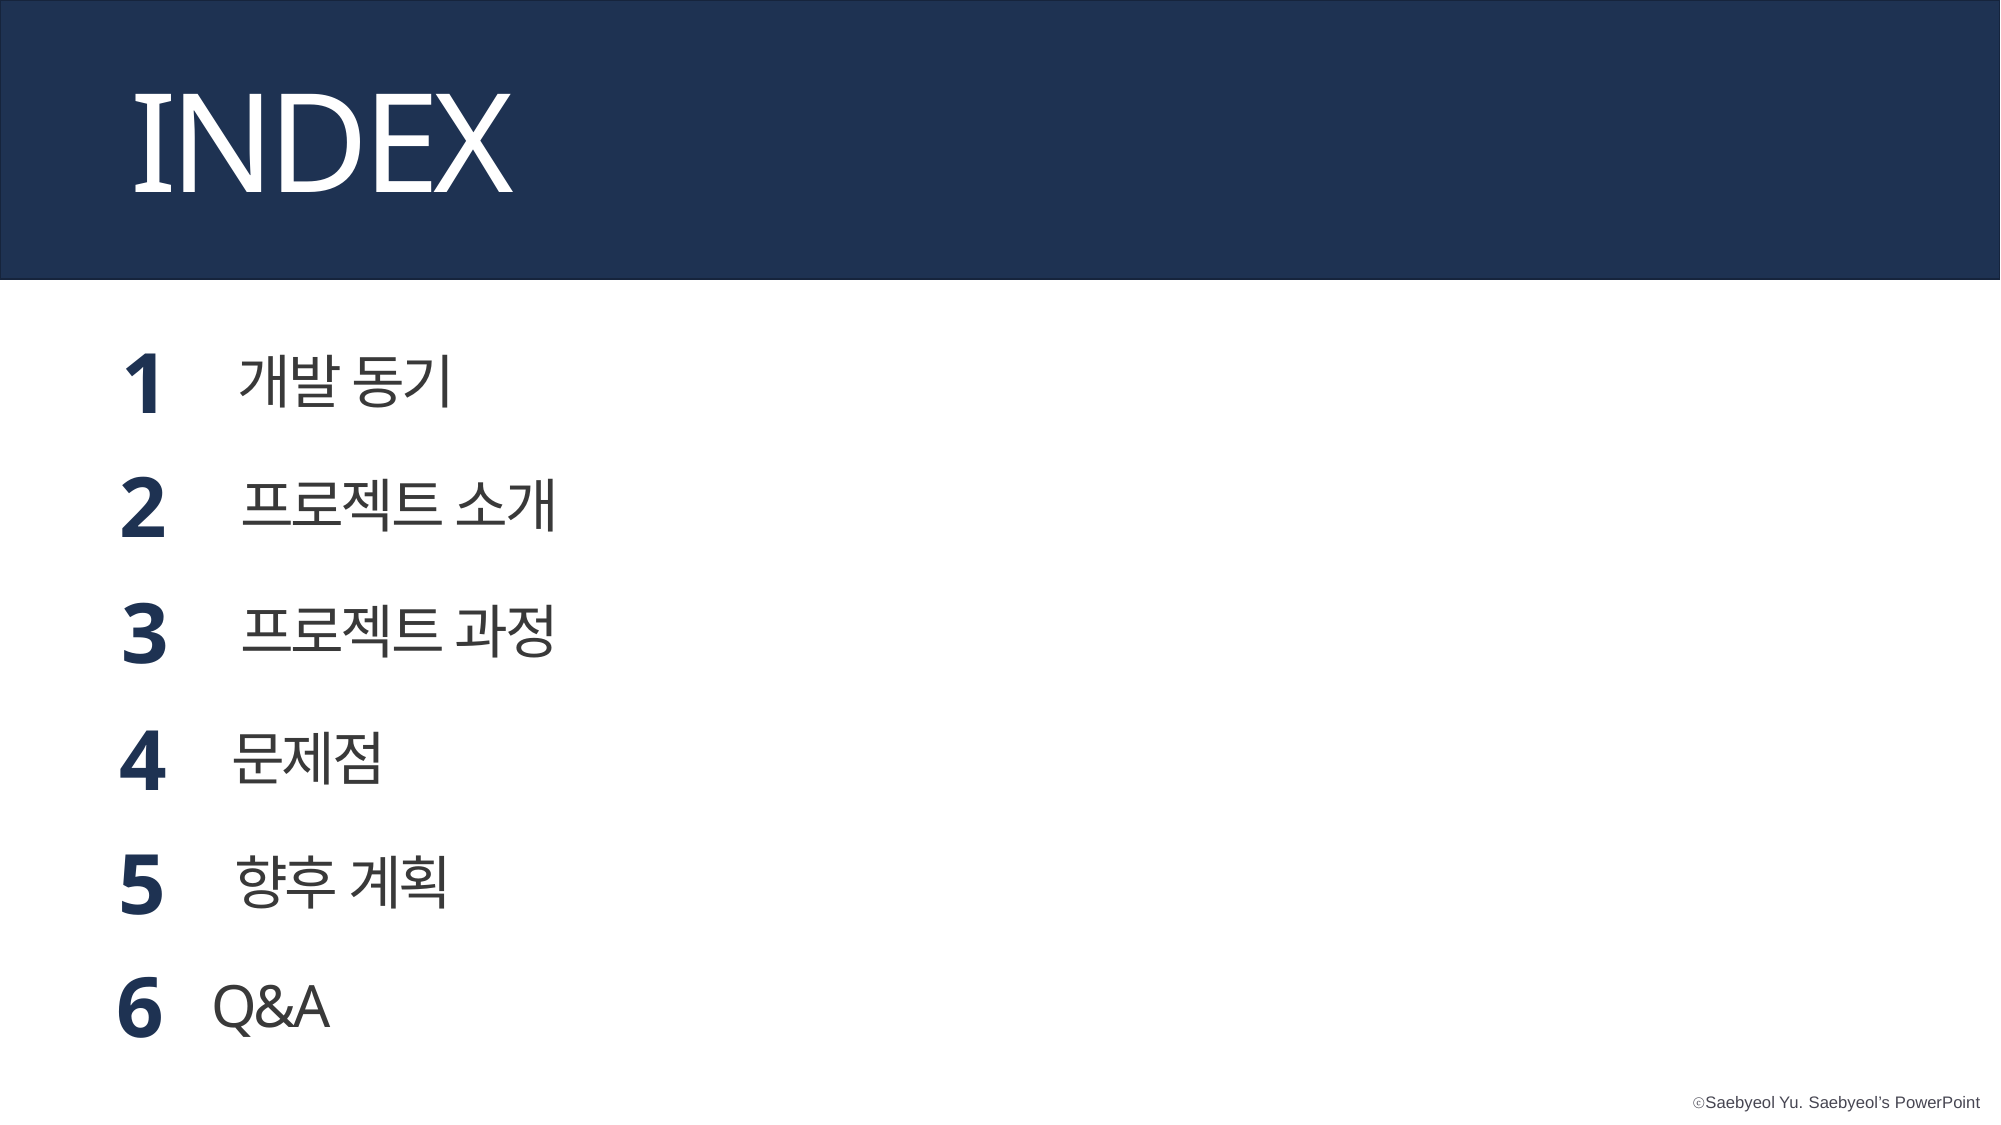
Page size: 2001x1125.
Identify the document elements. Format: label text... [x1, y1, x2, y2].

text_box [103, 446, 592, 563]
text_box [106, 322, 481, 438]
text_box [0, 0, 2000, 280]
text_box INDEX [115, 47, 529, 228]
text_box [103, 699, 408, 814]
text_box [101, 946, 335, 1062]
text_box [106, 573, 588, 687]
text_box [103, 823, 478, 938]
